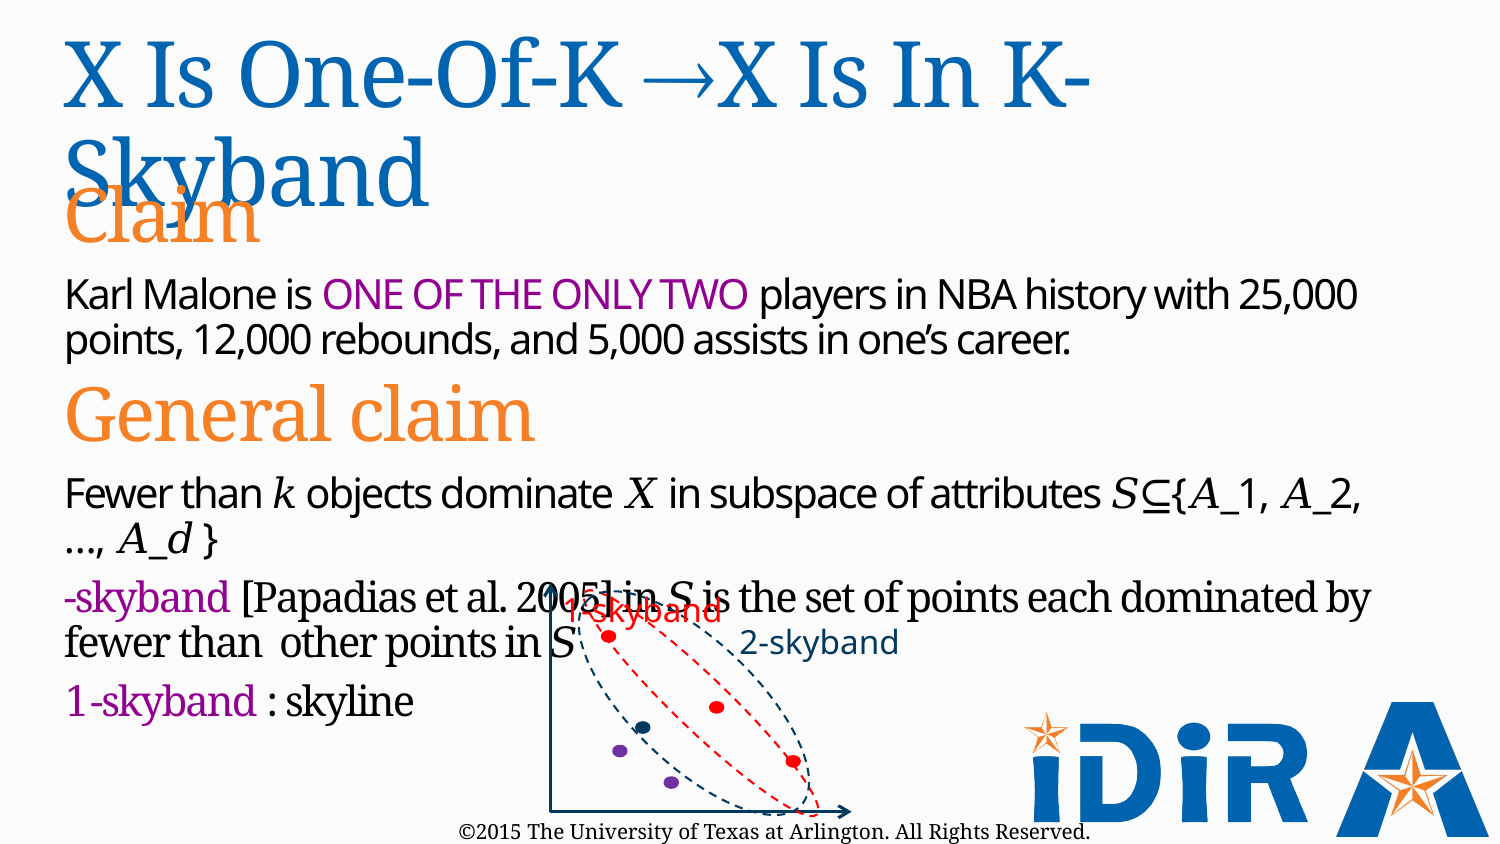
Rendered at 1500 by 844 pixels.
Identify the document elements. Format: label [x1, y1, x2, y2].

title [63, 28, 1436, 129]
text_box [458, 818, 1091, 844]
picture [1336, 702, 1489, 837]
picture [1022, 709, 1314, 830]
text_box [540, 581, 913, 812]
